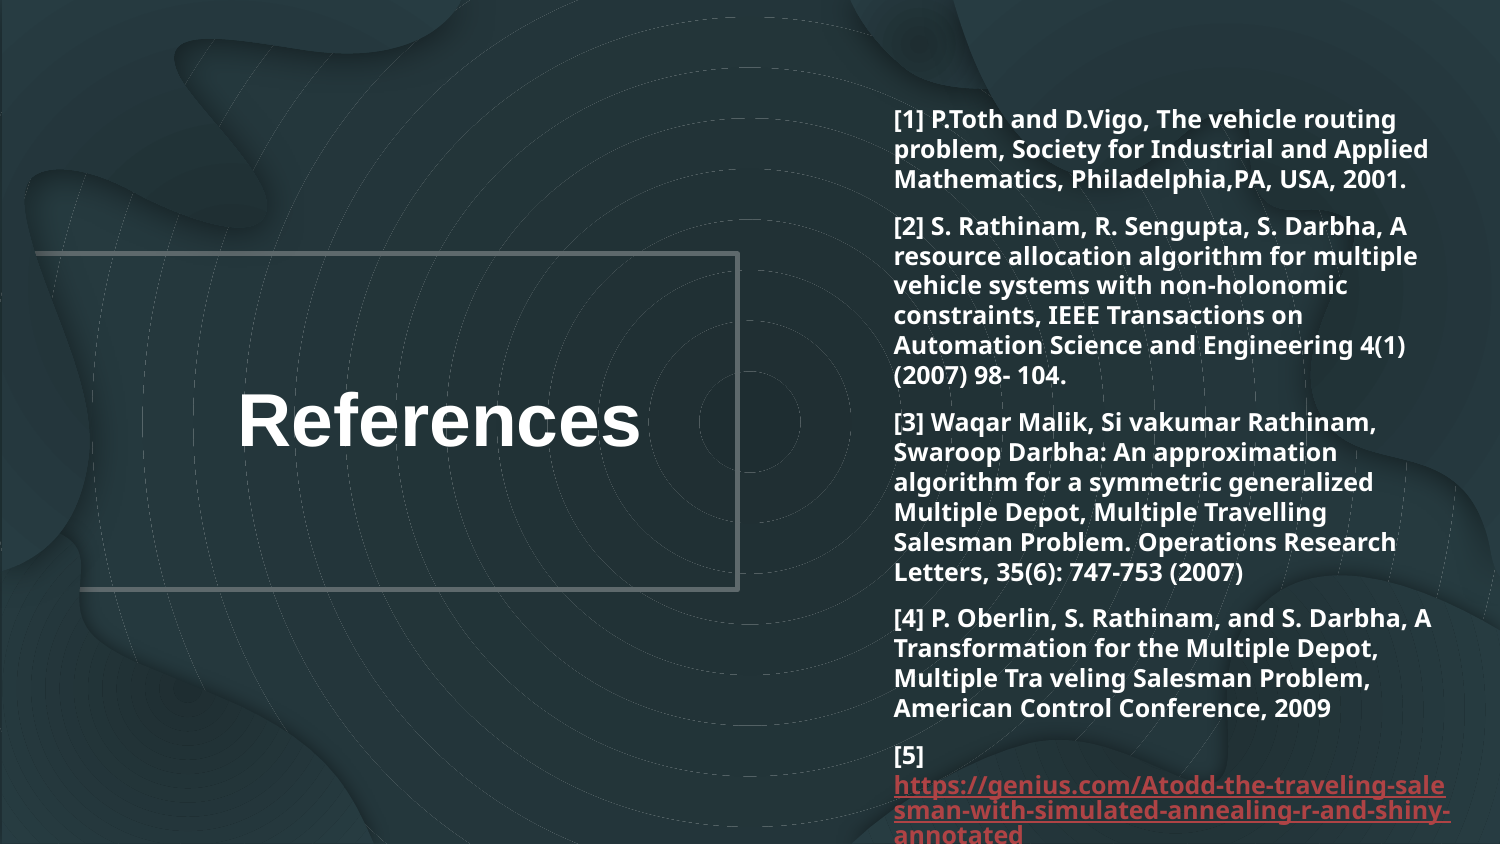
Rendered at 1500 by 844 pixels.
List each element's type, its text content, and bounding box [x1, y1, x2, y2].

title References [135, 320, 654, 524]
subtitle [1] P.Toth and D.Vigo, The vehicle routing problem, Society for Industrial and Applied Mathematics, Philadelphia,PA, USA, 2001. [2] S. Rathinam, R. Sengupta, S. Darbha, A resource allocation algorithm for multiple vehicle systems with non-holonomic constraints, IEEE Transactions on Automation Science and Engineering 4(1) (2007) 98- 104. [3] Waqar Malik, Si vakumar Rathinam, Swaroop Darbha: An approximation algorithm for a symmetric generalized Multiple Depot, Multiple Travelling Salesman Problem. Operations Research Letters, 35(6): 747-753 (2007) [4] P. Oberlin, S. Rathinam, and S. Darbha, A Transformation for the Multiple Depot, Multiple Tra veling Salesman Problem, American Control Conference, 2009 [5]https://genius.com/Atodd-the-traveling-salesman-with-simulated-annealing-r-and-shiny-annotated [882, 51, 1463, 770]
